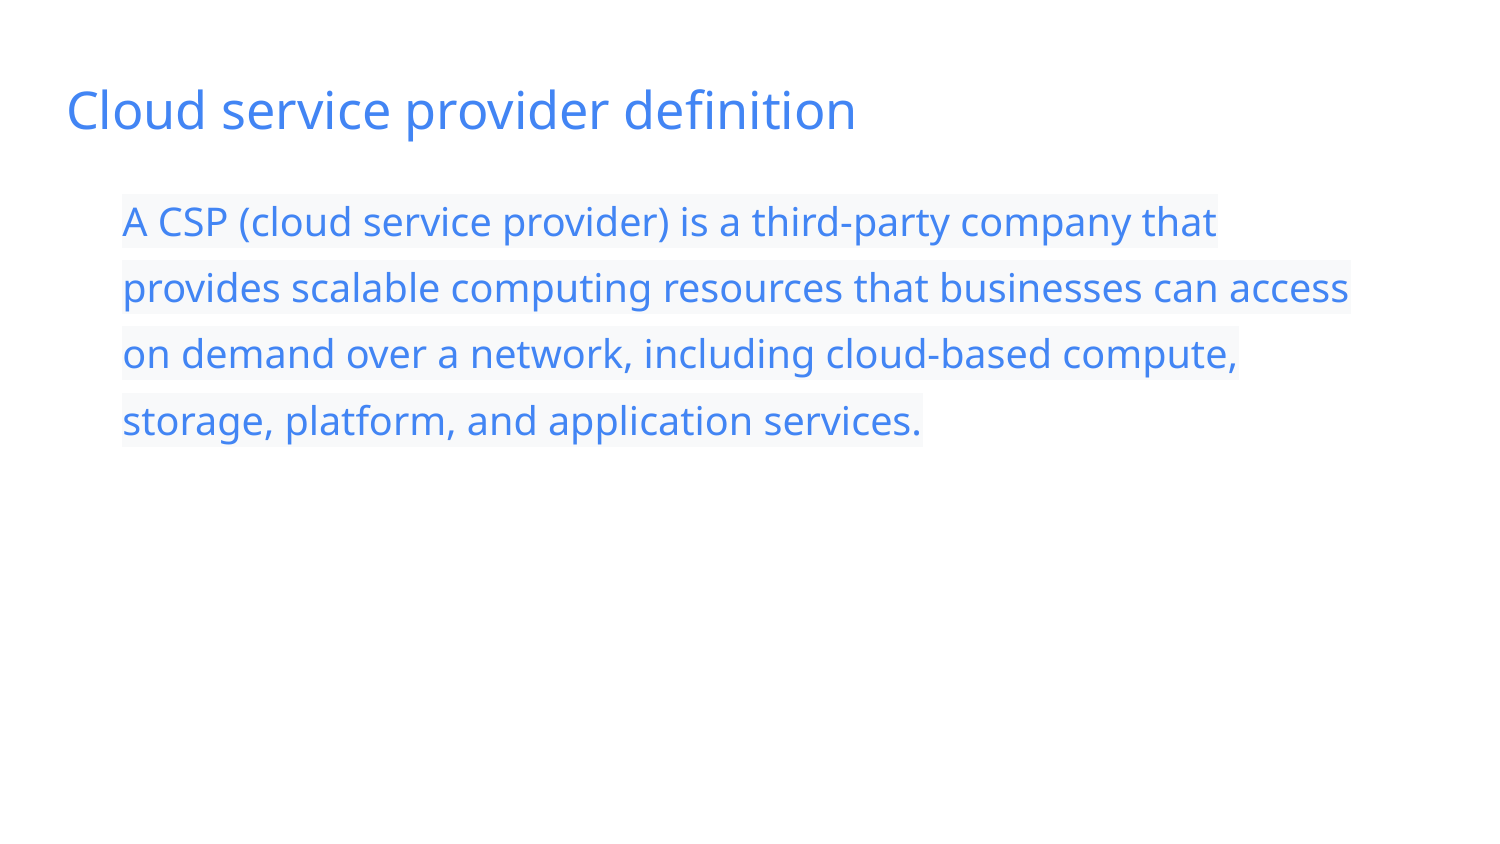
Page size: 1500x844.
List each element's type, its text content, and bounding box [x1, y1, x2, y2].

list Cloud service provider definition A CSP (cloud service provider) is a third-party company that provides scalable computing resources that businesses can access on demand over a network, including cloud-based compute, storage, platform, and application services. [51, 45, 1449, 750]
